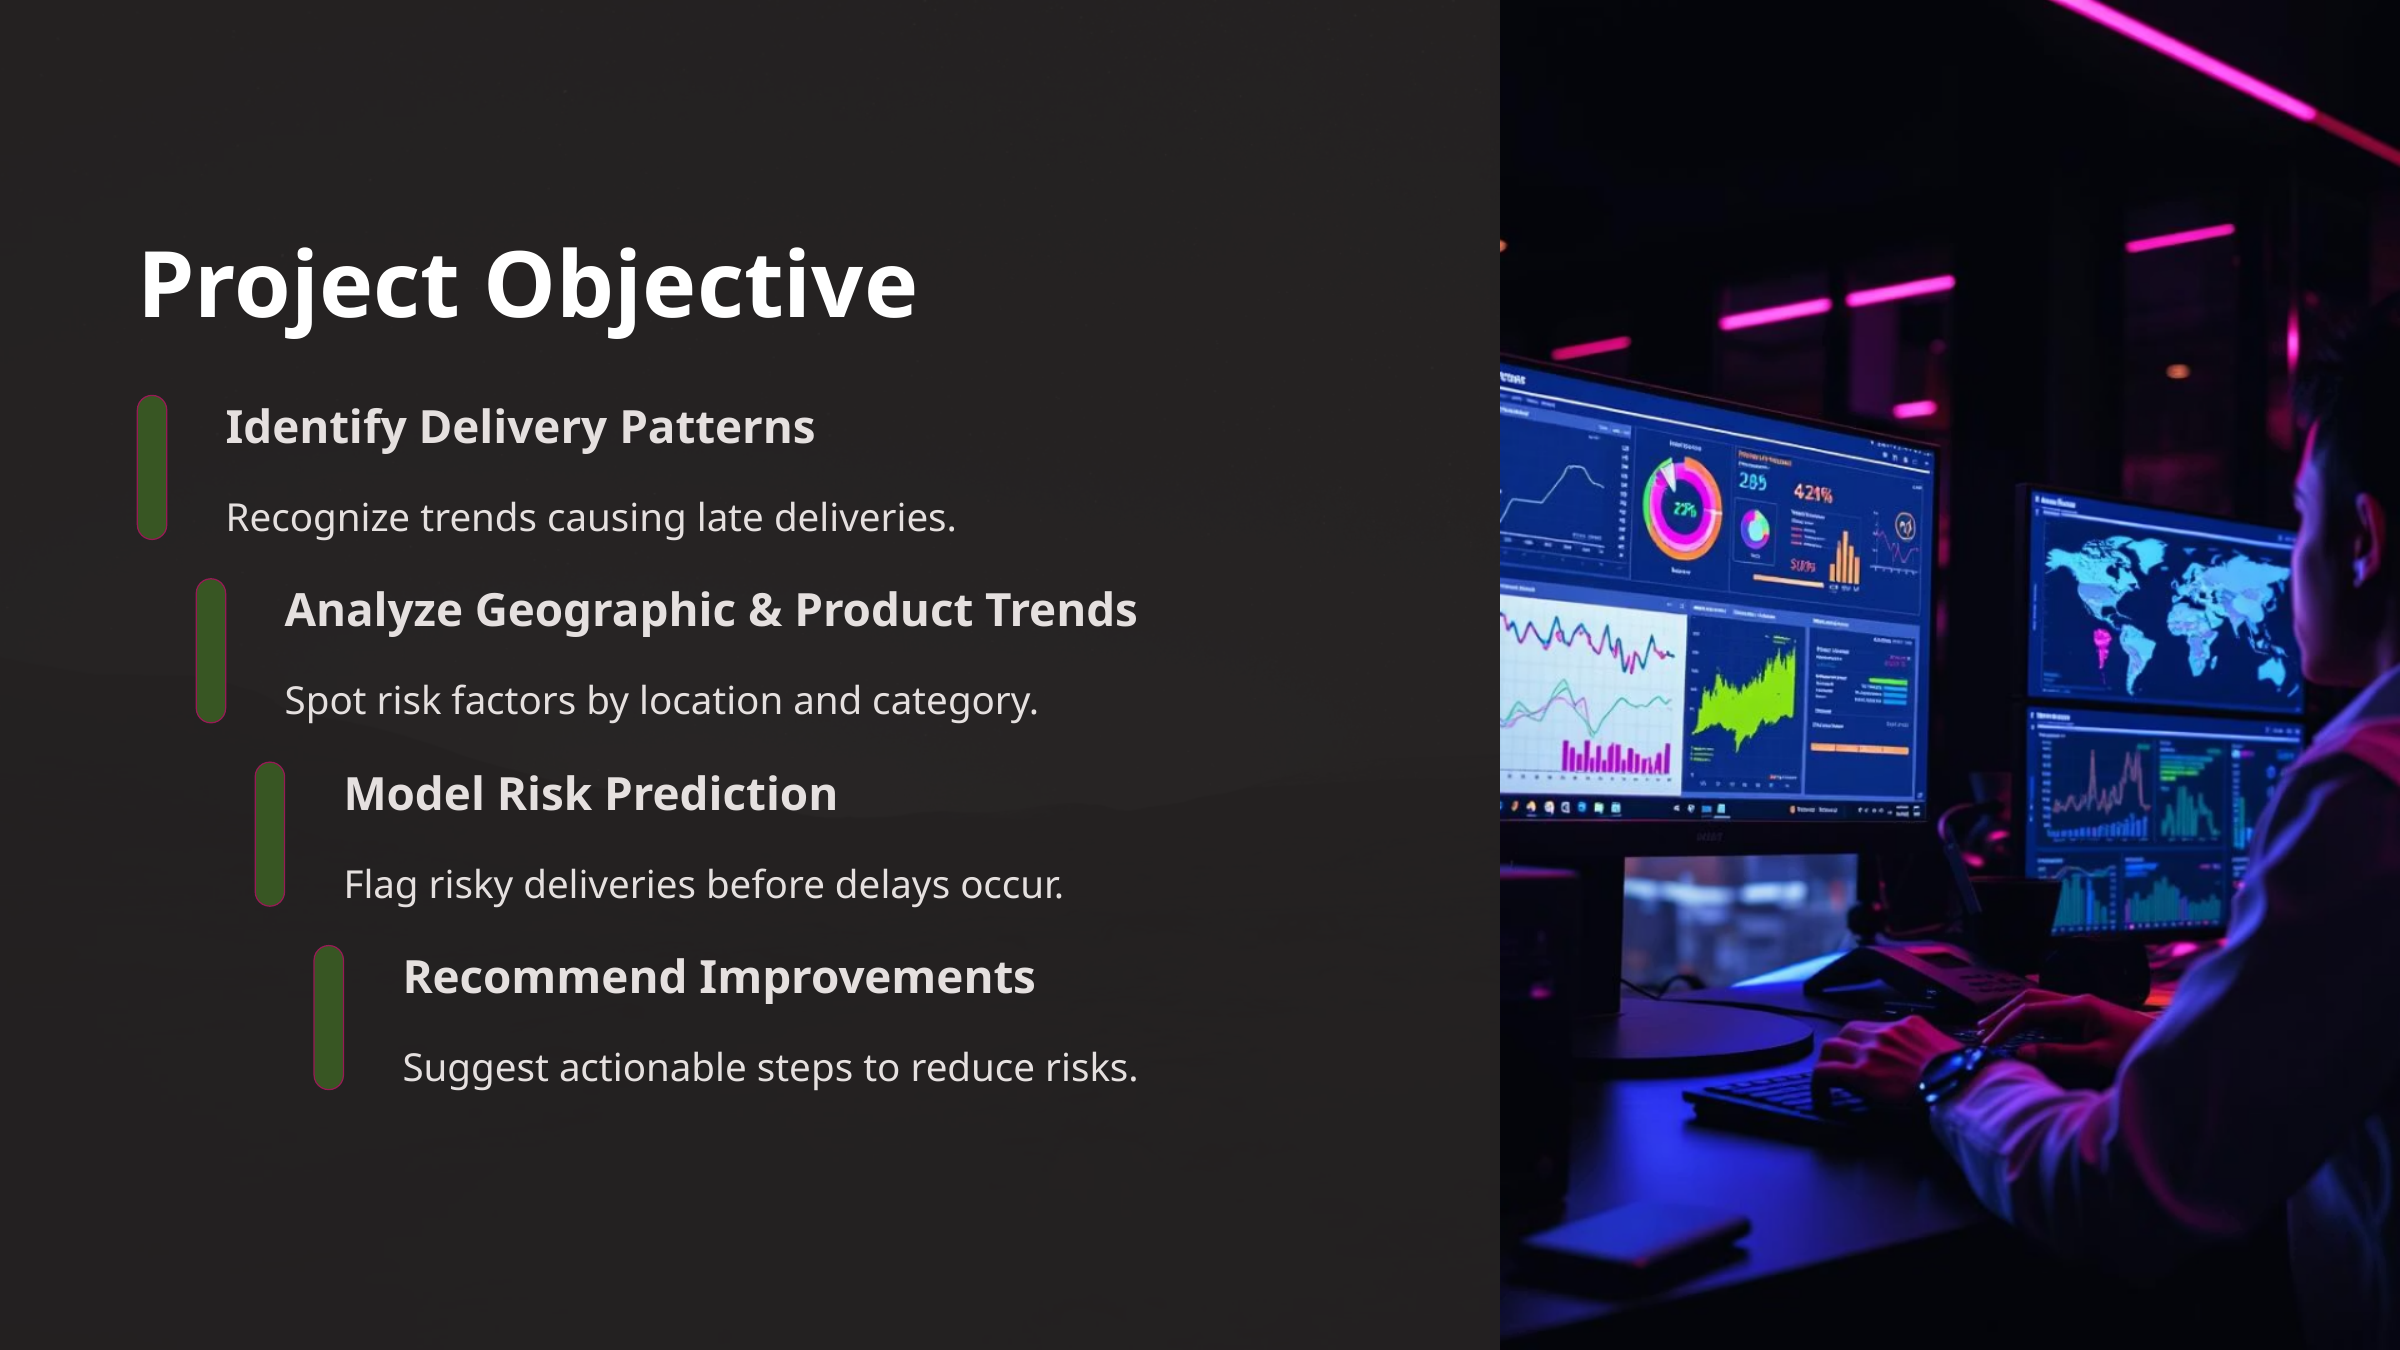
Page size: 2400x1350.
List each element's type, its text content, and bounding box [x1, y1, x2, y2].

text_box [196, 578, 226, 723]
text_box [314, 945, 344, 1090]
text_box Flag risky deliveries before delays occur. [343, 843, 1363, 907]
text_box Model Risk Prediction [343, 762, 812, 820]
picture [1499, 0, 2400, 1350]
text_box [137, 395, 167, 540]
text_box Suggest actionable steps to reduce risks. [402, 1026, 1363, 1090]
text_box Analyze Geographic & Product Trends [284, 578, 1104, 637]
text_box Recognize trends causing late deliveries. [225, 476, 1363, 540]
text_box Identify Delivery Patterns [225, 395, 782, 454]
text_box Recommend Improvements [402, 945, 992, 1004]
text_box Spot risk factors by location and category. [284, 660, 1363, 723]
text_box [255, 762, 285, 907]
text_box Project Objective [137, 220, 1062, 337]
